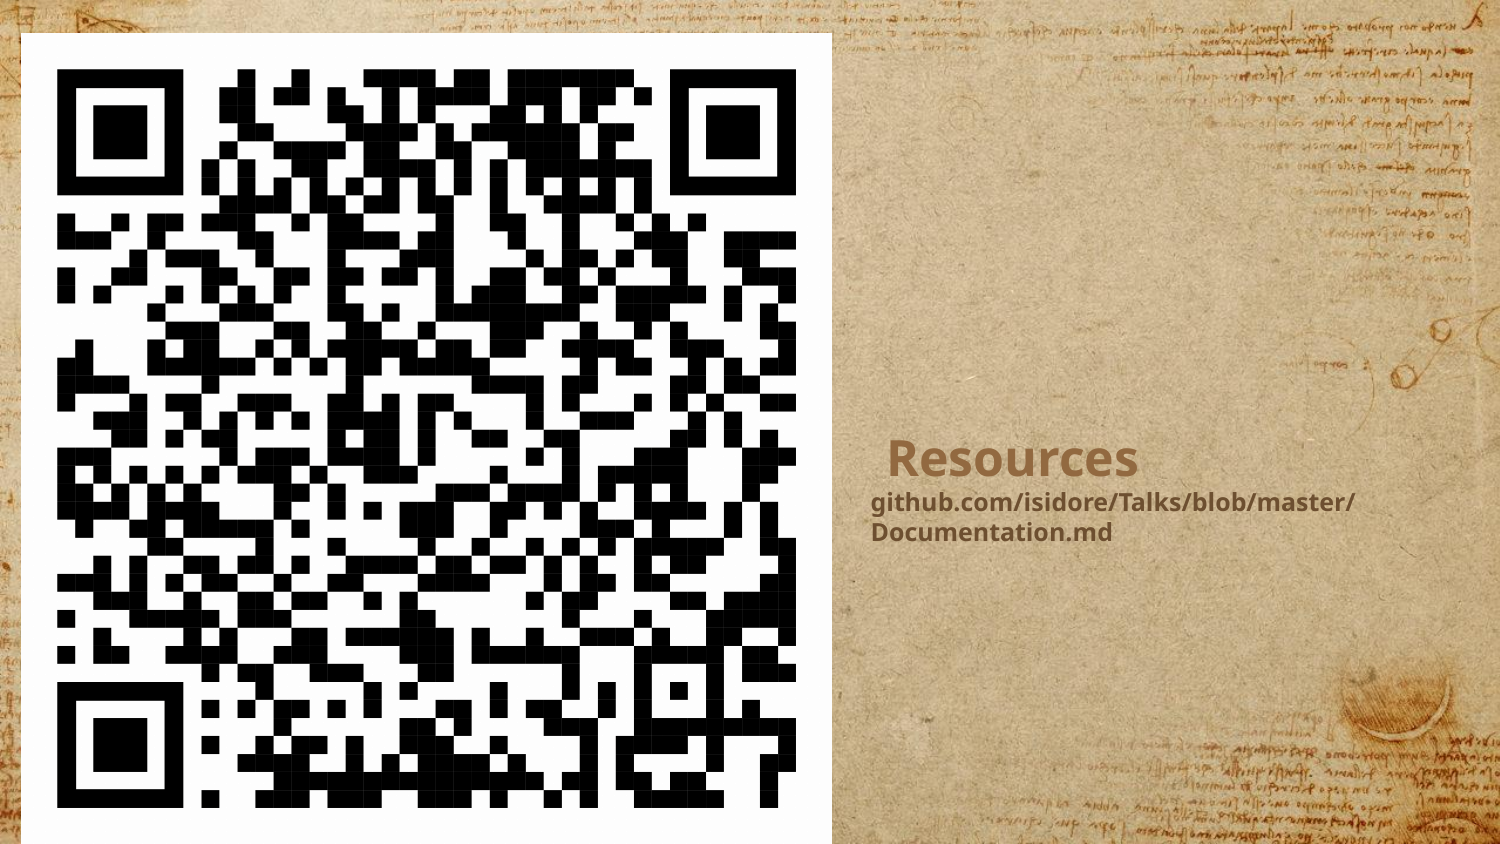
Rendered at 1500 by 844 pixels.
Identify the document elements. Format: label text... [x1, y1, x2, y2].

picture [0, 0, 1500, 844]
text_box github.com/isidore/Talks/blob/master/Documentation.md [855, 478, 1495, 554]
text_box Resources [837, 384, 1220, 502]
